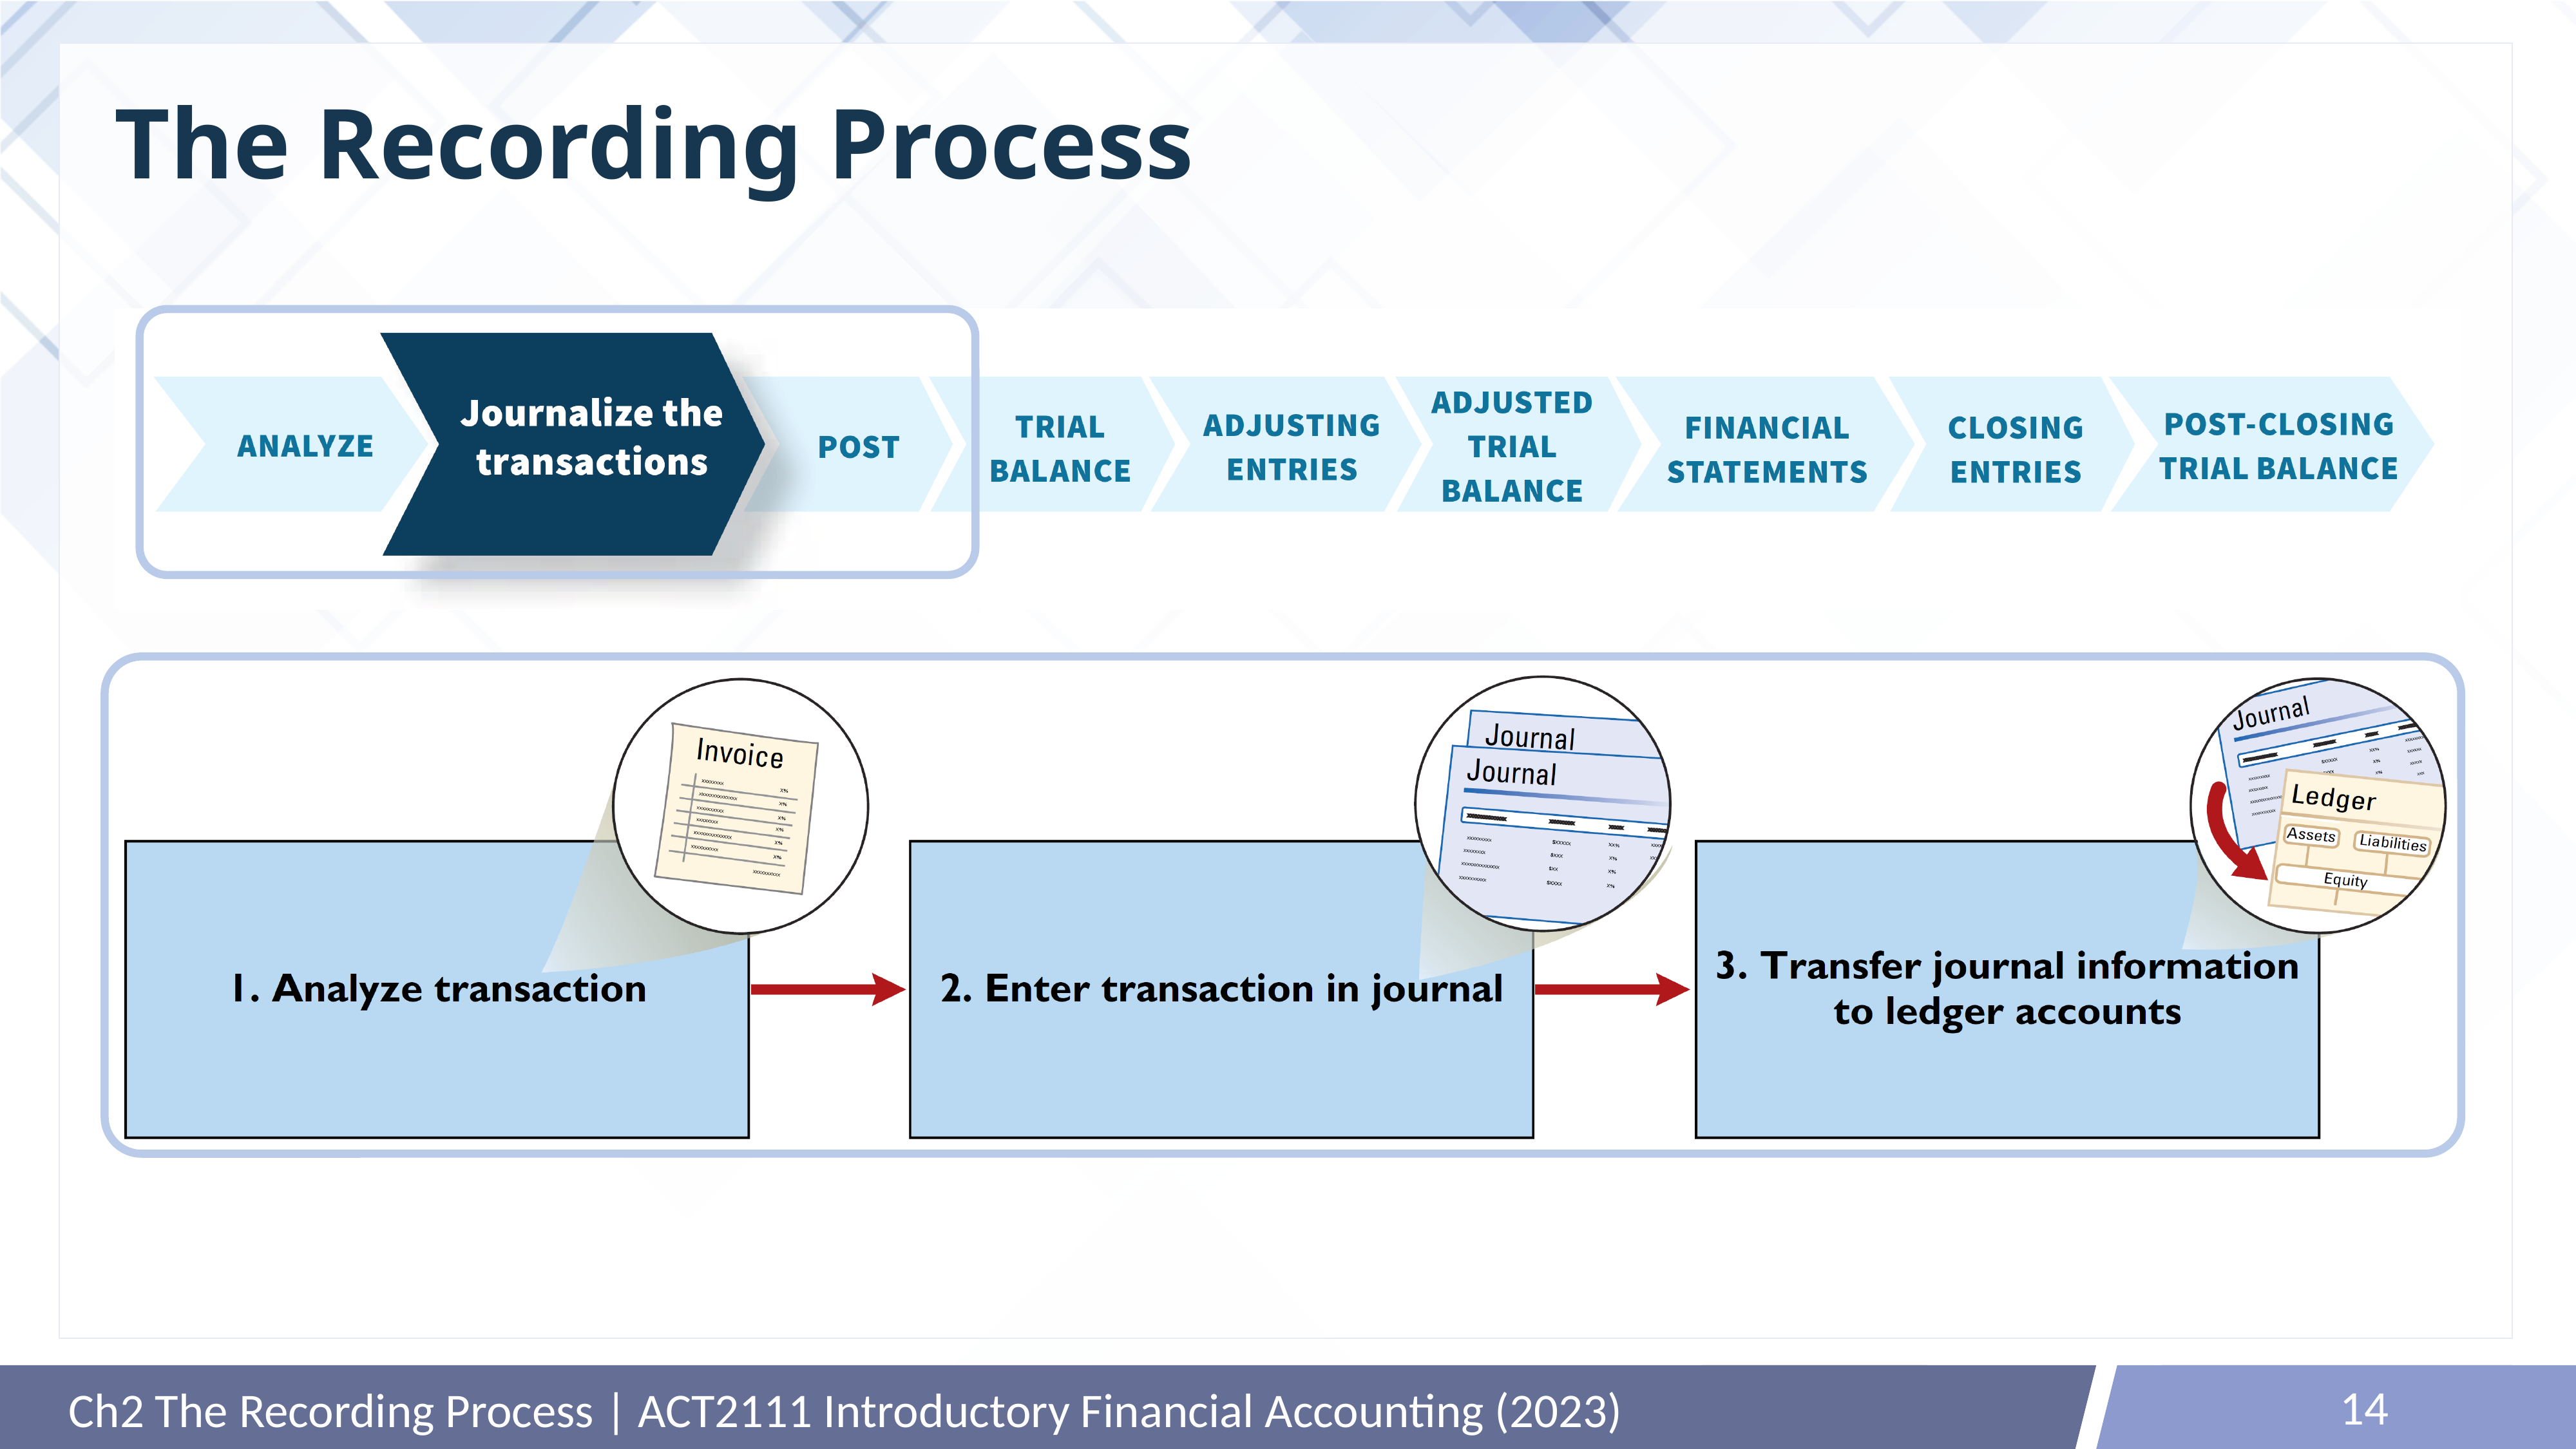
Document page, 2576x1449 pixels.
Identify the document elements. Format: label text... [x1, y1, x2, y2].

title The Recording Process [104, 77, 2461, 218]
footer Ch2 The Recording Process | ACT2111 Introductory Financial Accounting (2023) [59, 1367, 2050, 1449]
picture [2075, 1444, 2097, 1449]
slide_number 14 [1819, 1367, 2399, 1444]
picture [3, 2, 2574, 1367]
